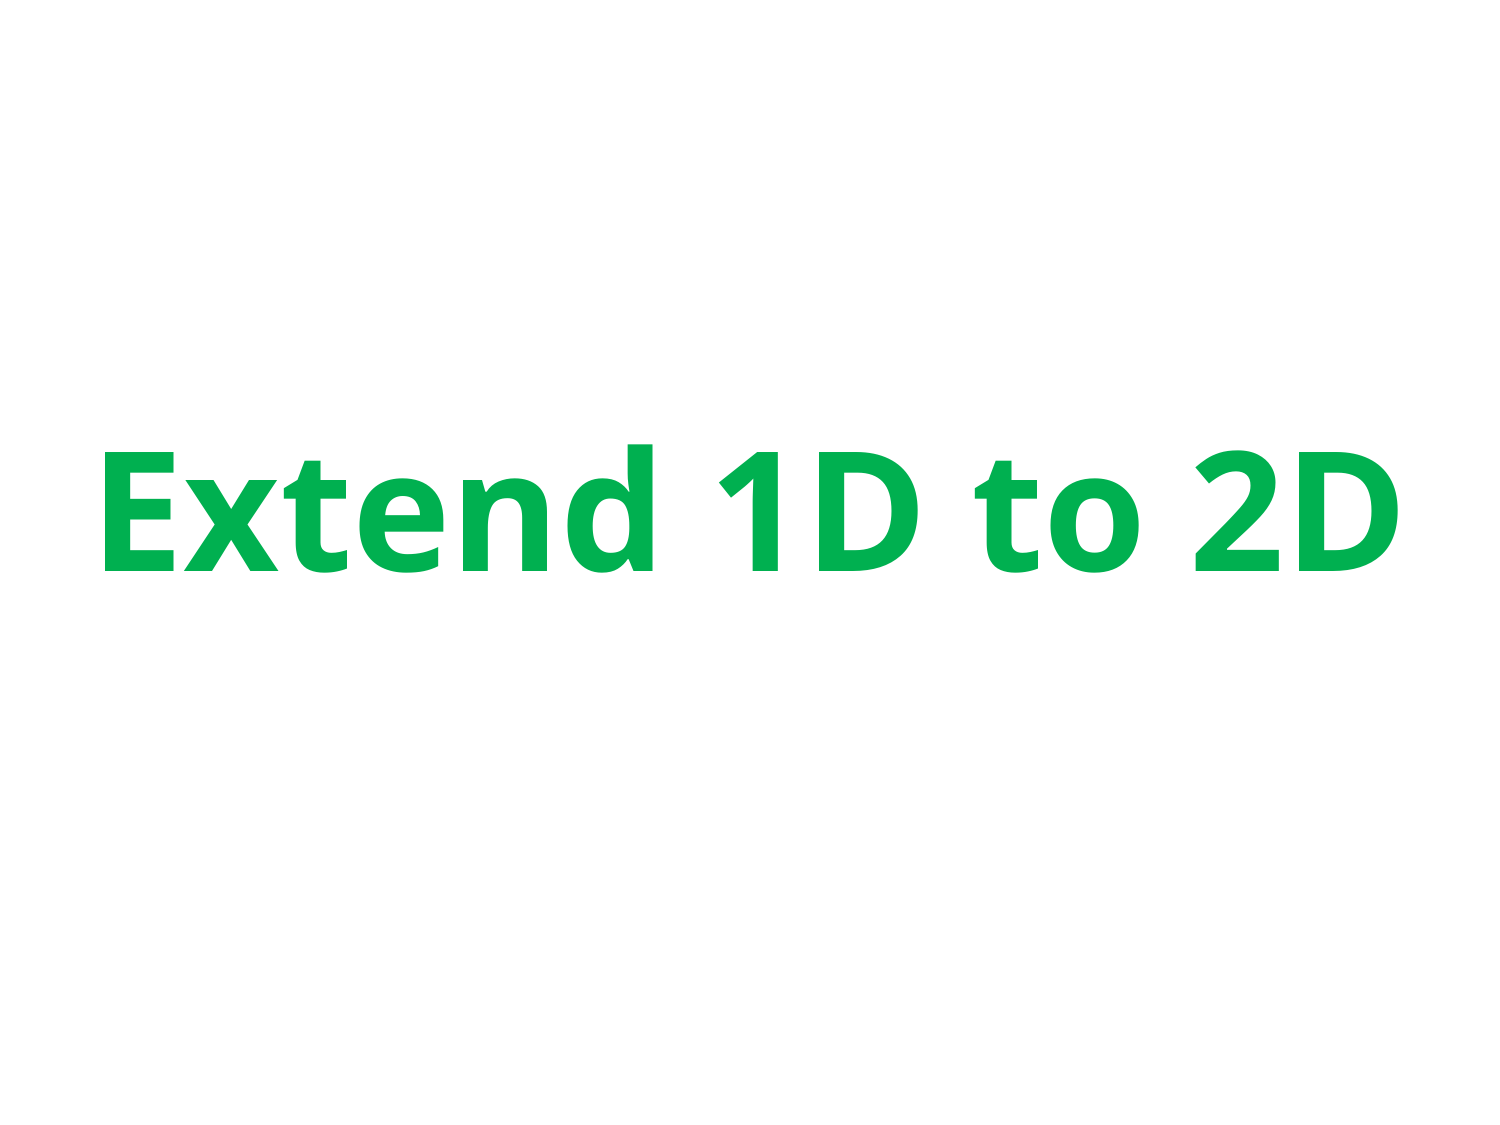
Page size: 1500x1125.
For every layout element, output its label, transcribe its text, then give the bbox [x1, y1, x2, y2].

text_box Extend 1D to 2D [0, 397, 1500, 639]
